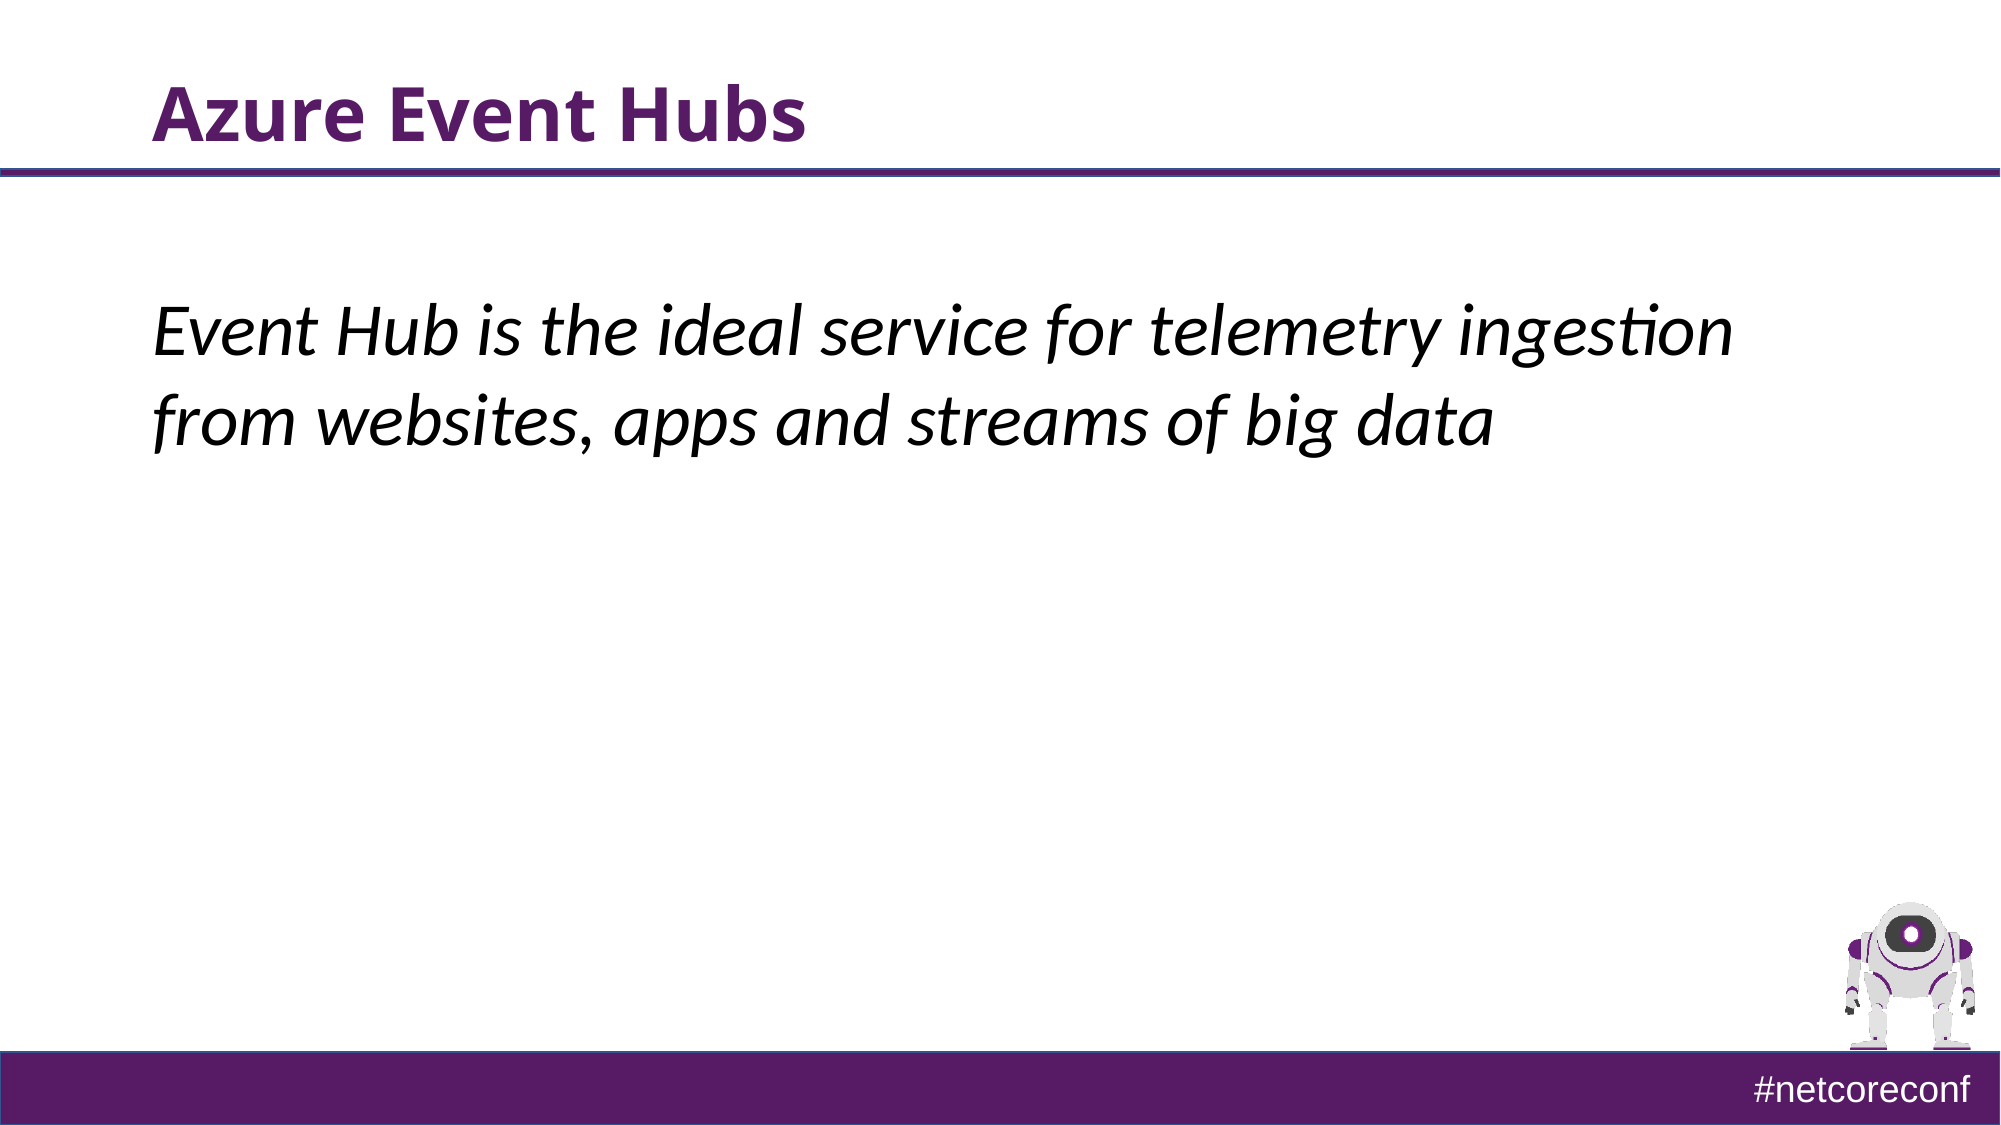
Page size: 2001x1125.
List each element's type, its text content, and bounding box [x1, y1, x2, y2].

text_box Event Hub is the ideal service for telemetry ingestion from websites, apps and streams of big data [137, 272, 1863, 468]
title Azure Event Hubs [137, 20, 1863, 213]
picture [1845, 902, 1975, 1050]
